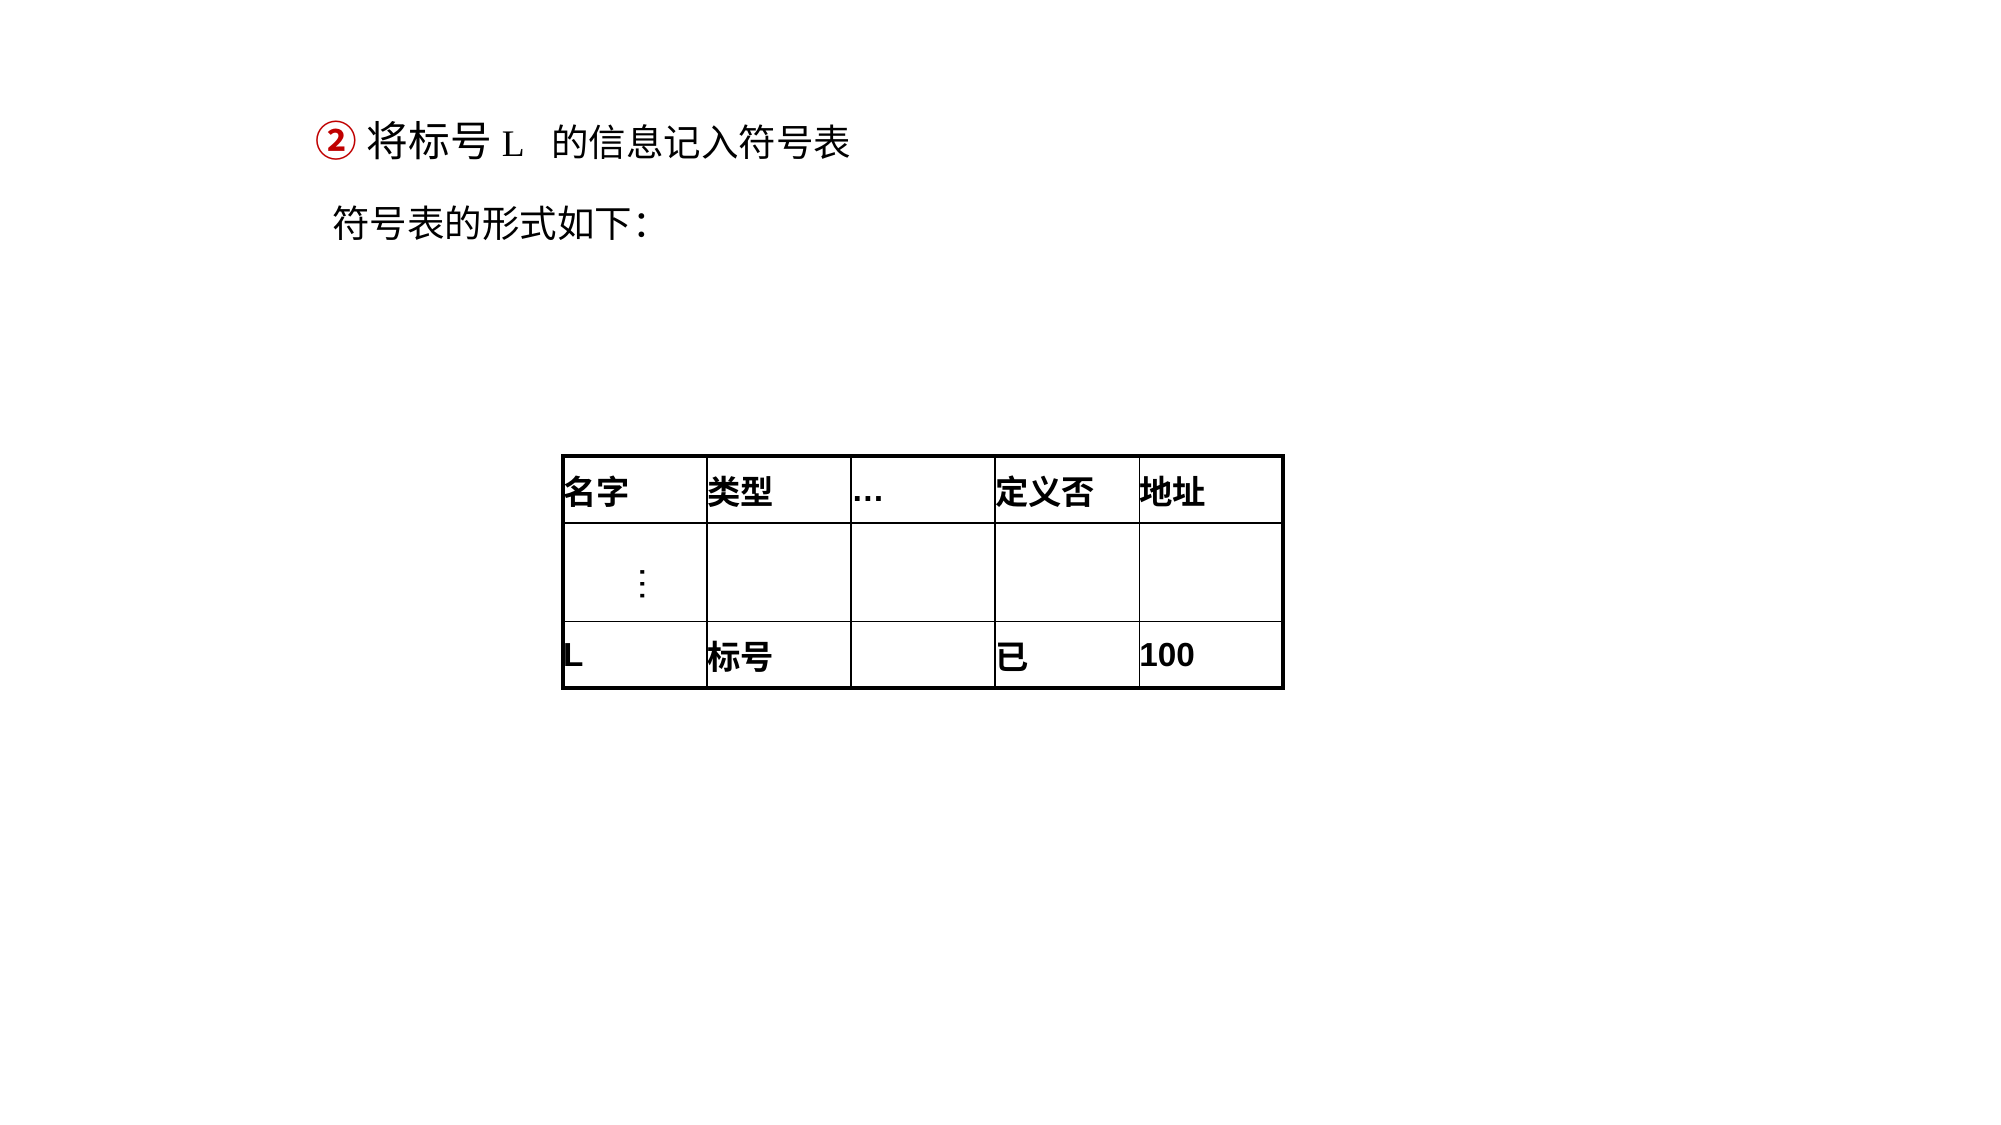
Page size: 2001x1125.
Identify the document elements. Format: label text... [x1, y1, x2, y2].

table_cell [565, 524, 706, 621]
table_cell [1140, 524, 1281, 621]
table_cell [852, 622, 994, 686]
text_box … [609, 550, 686, 622]
table_header 定义否 [996, 458, 1139, 522]
table_cell L [565, 622, 706, 686]
list ②将标号L 的信息记入符号表 符号表的形式如下： [300, 62, 1700, 338]
table_cell 已 [996, 622, 1139, 686]
table_header 名字 [565, 458, 706, 522]
table_cell 100 [1140, 622, 1281, 686]
table_cell [996, 524, 1139, 621]
table_cell [852, 524, 994, 621]
table_cell [708, 524, 850, 621]
table_header … [852, 458, 994, 522]
table_cell 标号 [708, 622, 850, 686]
table_header 地址 [1140, 458, 1281, 522]
table_header 类型 [708, 458, 850, 522]
